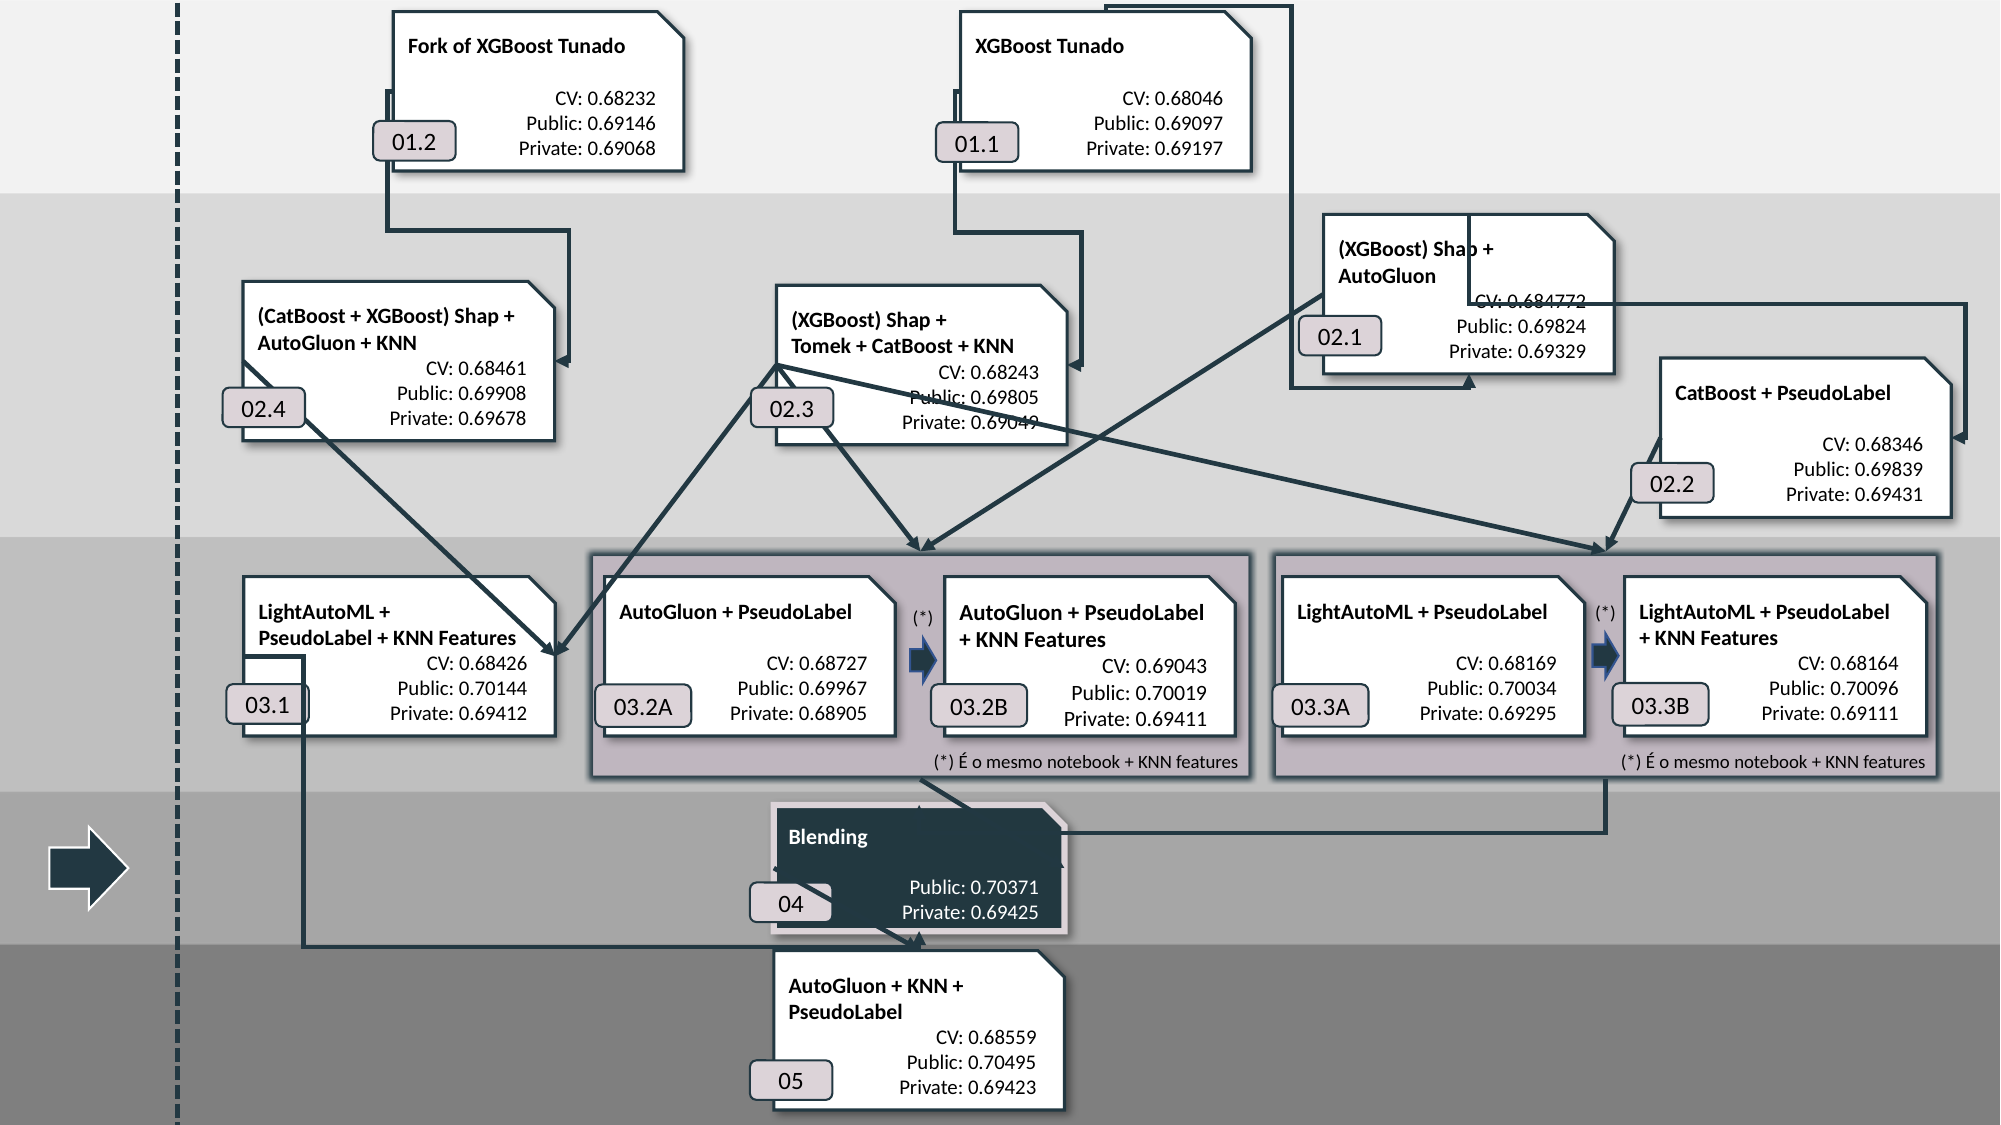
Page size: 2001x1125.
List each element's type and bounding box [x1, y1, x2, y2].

text_box [413, 156, 524, 296]
text_box [520, 614, 653, 990]
text_box [921, 444, 1606, 552]
text_box [920, 373, 1469, 444]
text_box [1290, 552, 1380, 1095]
text_box [1614, 294, 1806, 358]
picture [0, 0, 2000, 1125]
text_box [1605, 517, 1806, 552]
text_box [956, 135, 1071, 321]
text_box [1251, 91, 1324, 295]
text_box [399, 444, 922, 577]
